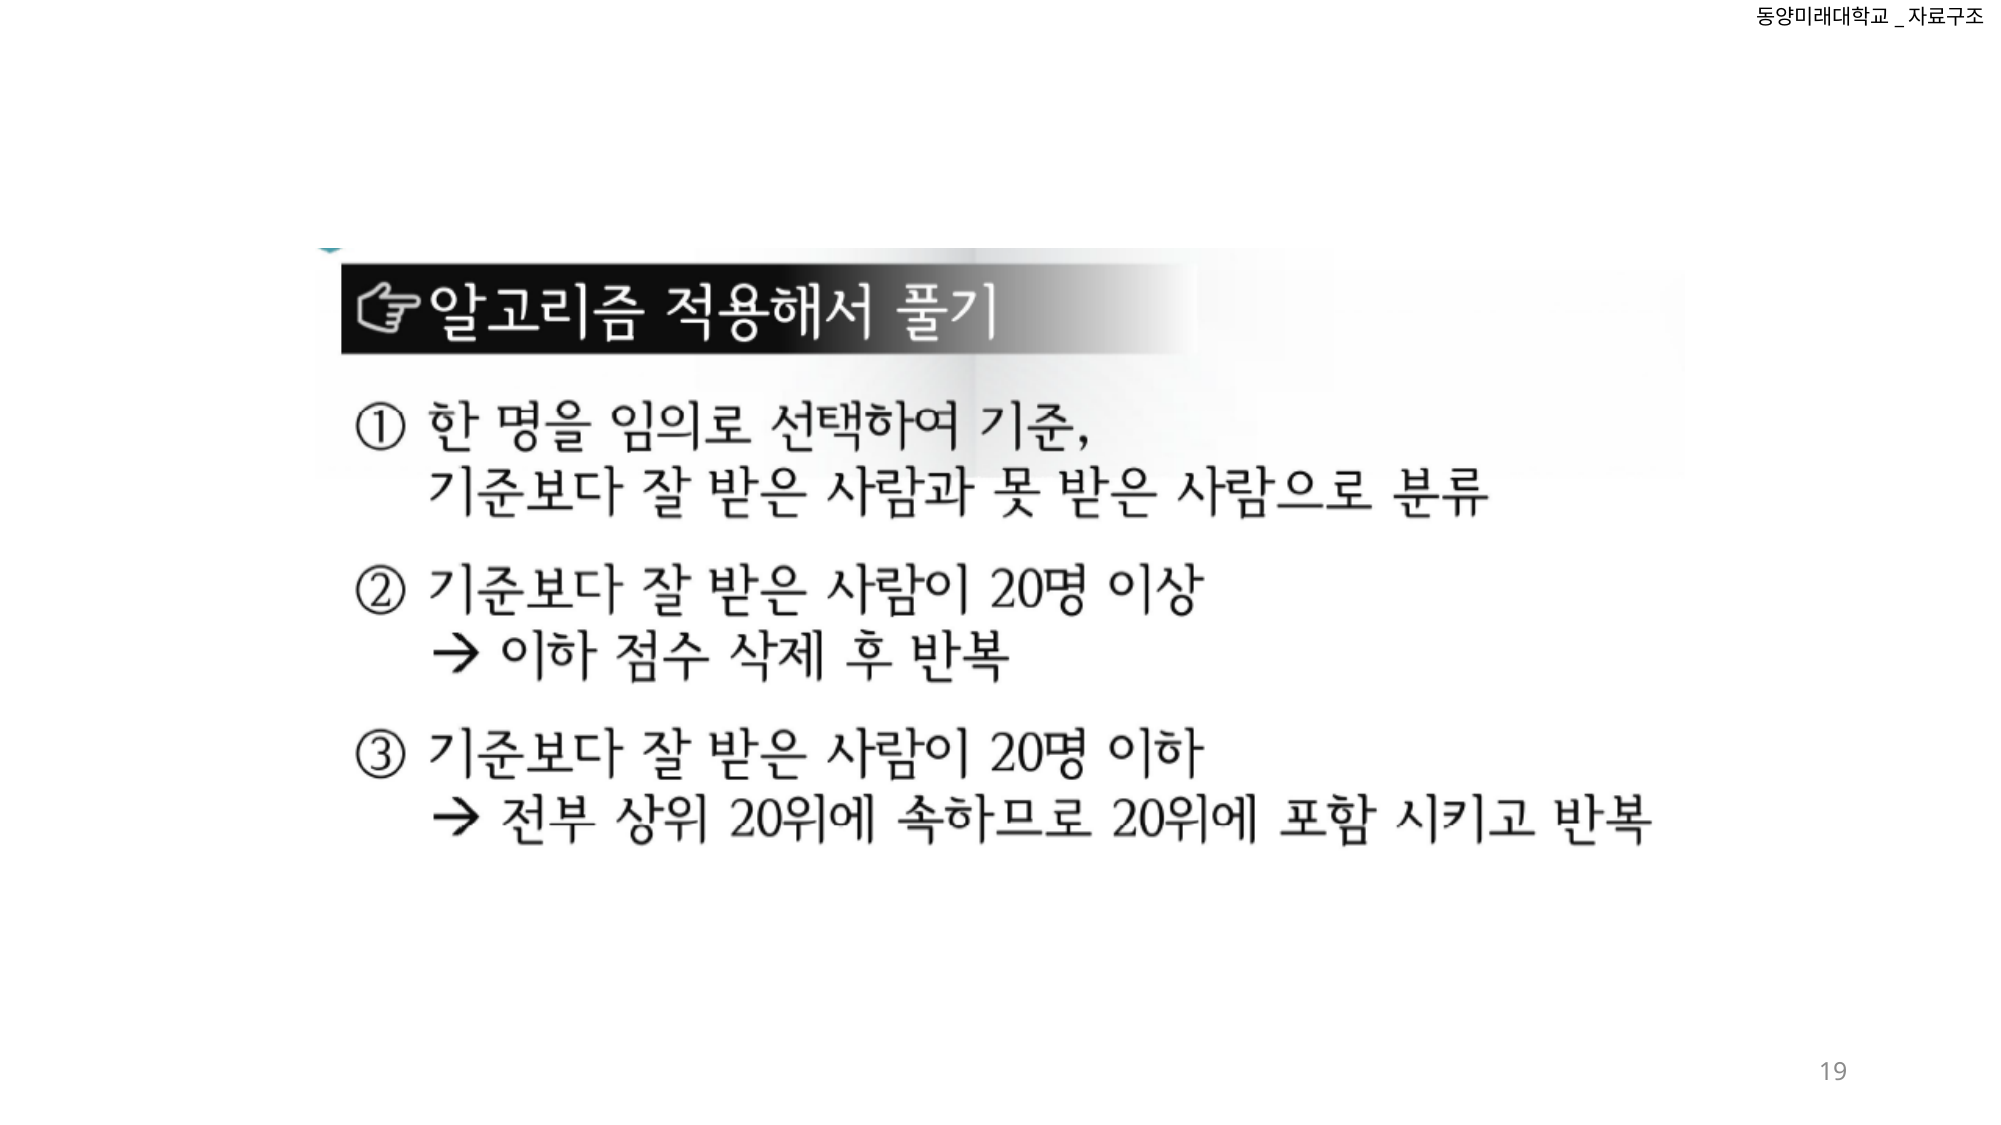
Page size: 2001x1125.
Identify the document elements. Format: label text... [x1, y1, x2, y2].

slide_number 19 [1412, 1042, 1863, 1103]
text_box 동양미래대학교_자료구조 [1474, 0, 2000, 120]
picture [315, 248, 1685, 877]
